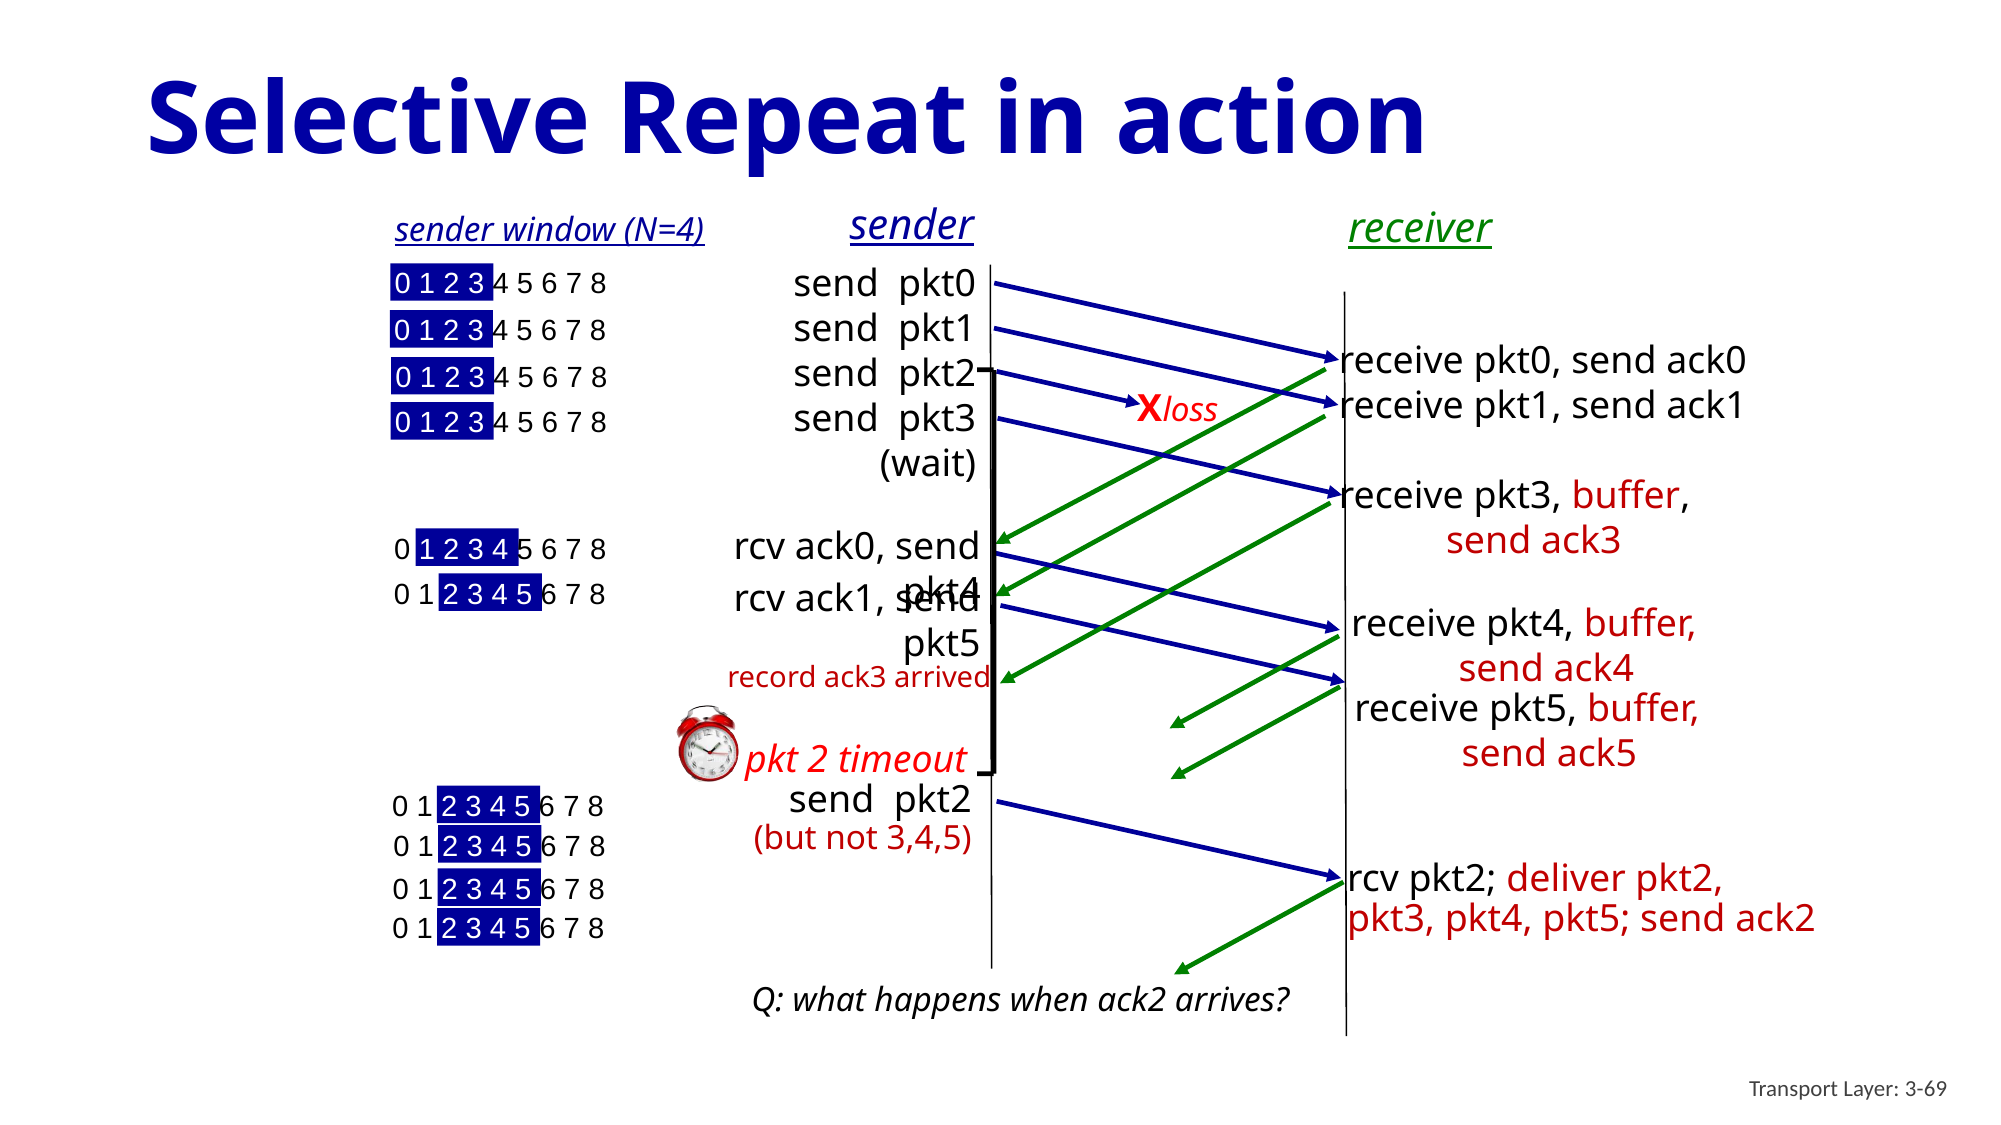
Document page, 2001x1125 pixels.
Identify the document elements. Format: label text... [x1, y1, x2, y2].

text_box [997, 593, 1009, 597]
text_box [996, 801, 1332, 882]
slide_number Transport Layer: 3-69 [1512, 1056, 1963, 1117]
text_box receive pkt0, send ack0 receive pkt1, send ack1 receive pkt3, buffer, send ack3 [1324, 328, 1763, 569]
text_box Q: what happens when ack2 arrives? [736, 971, 1305, 1026]
text_box receive pkt4, buffer, send ack4 [1336, 591, 1722, 676]
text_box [993, 282, 1343, 495]
text_box record ack3 arrived [994, 650, 1007, 701]
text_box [669, 369, 994, 514]
text_box receive pkt5, buffer, send ack5 [1339, 676, 1725, 782]
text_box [380, 514, 996, 566]
text_box sender [834, 190, 989, 256]
text_box send pkt0 send pkt1 send pkt2 send pkt3 (wait) [778, 251, 992, 369]
title Selective Repeat in action [131, 47, 1952, 195]
text_box rcv pkt2; deliver pkt2, pkt3, pkt4, pkt5; send ack2 [1332, 851, 1831, 947]
text_box receiver [1333, 193, 1507, 259]
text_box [669, 627, 994, 787]
text_box sender window (N=4) [379, 200, 720, 256]
text_box [996, 532, 1500, 593]
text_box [1169, 635, 1340, 780]
text_box [1173, 593, 1336, 634]
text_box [379, 566, 996, 627]
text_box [378, 779, 628, 953]
text_box send pkt2 (but not 3,4,5) [738, 787, 987, 865]
text_box [1176, 888, 1332, 971]
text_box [380, 257, 630, 447]
text_box [1007, 593, 1166, 684]
